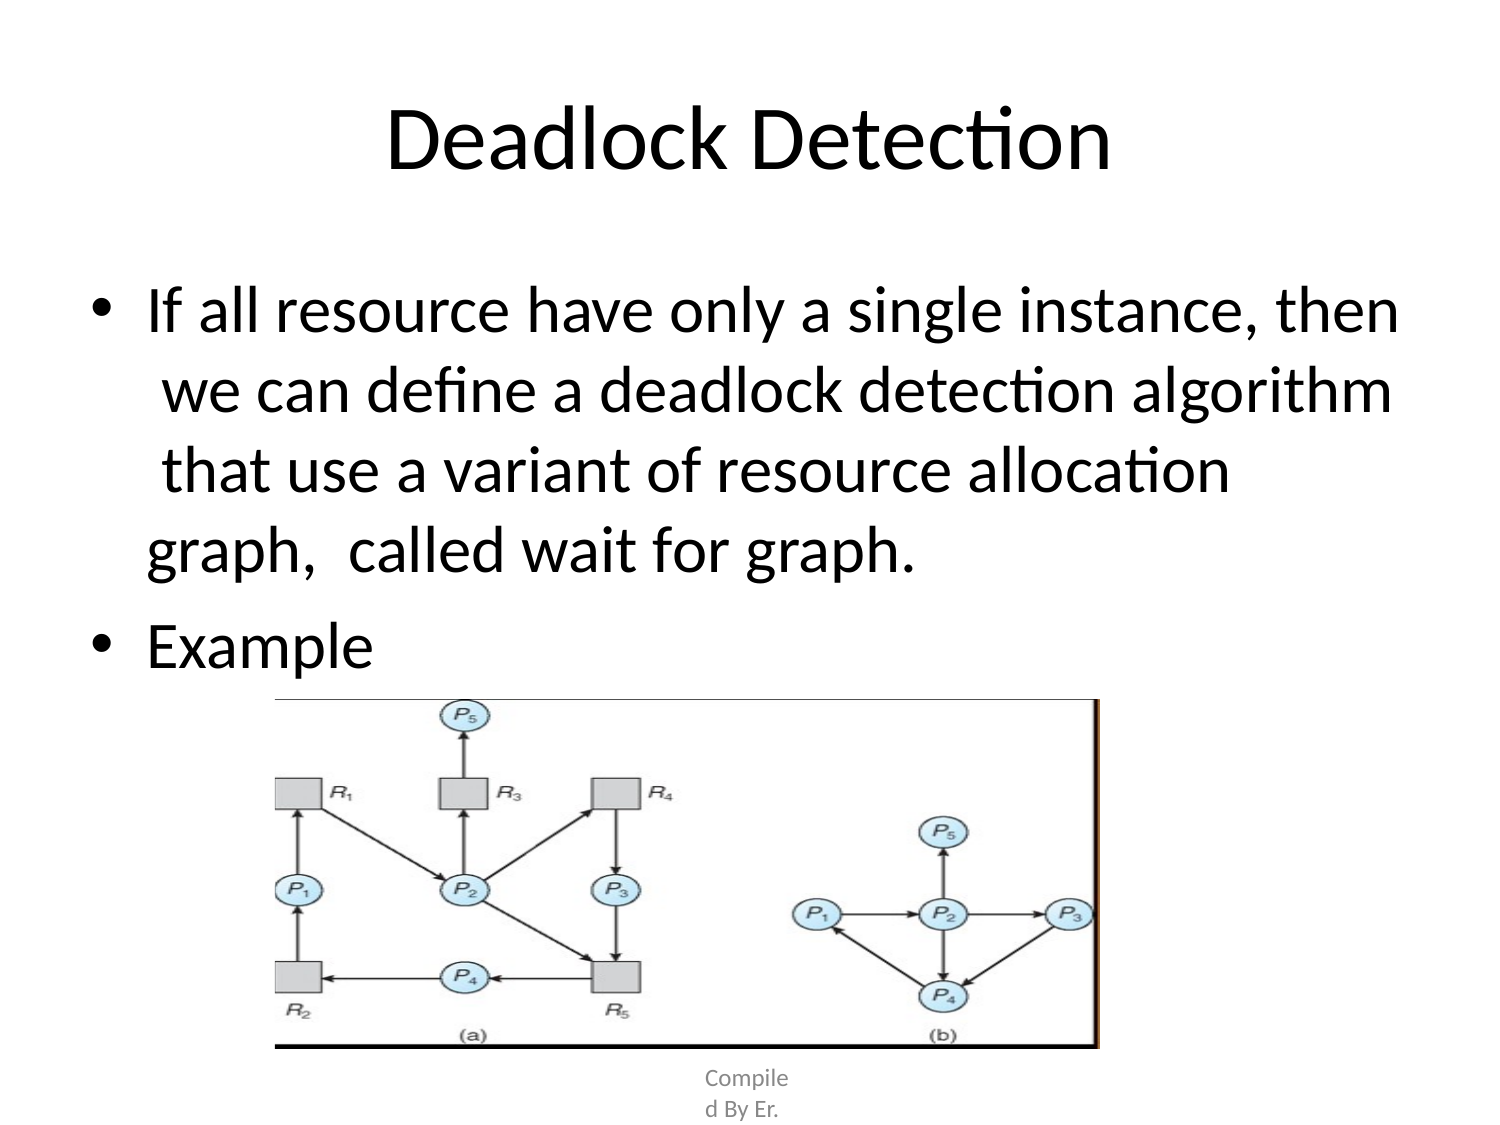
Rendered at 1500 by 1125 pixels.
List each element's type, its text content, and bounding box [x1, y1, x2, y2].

text_box If all resource have only a single instance, then we can define a deadlock detection algorithm that use a variant of resource allocation graph, called wait for graph. Example [87, 263, 1408, 682]
title Deadlock Detection [383, 75, 1118, 263]
footer Compiled By Er. Nawaraj Bhandari [703, 1060, 797, 1125]
text_box [274, 699, 1100, 1049]
